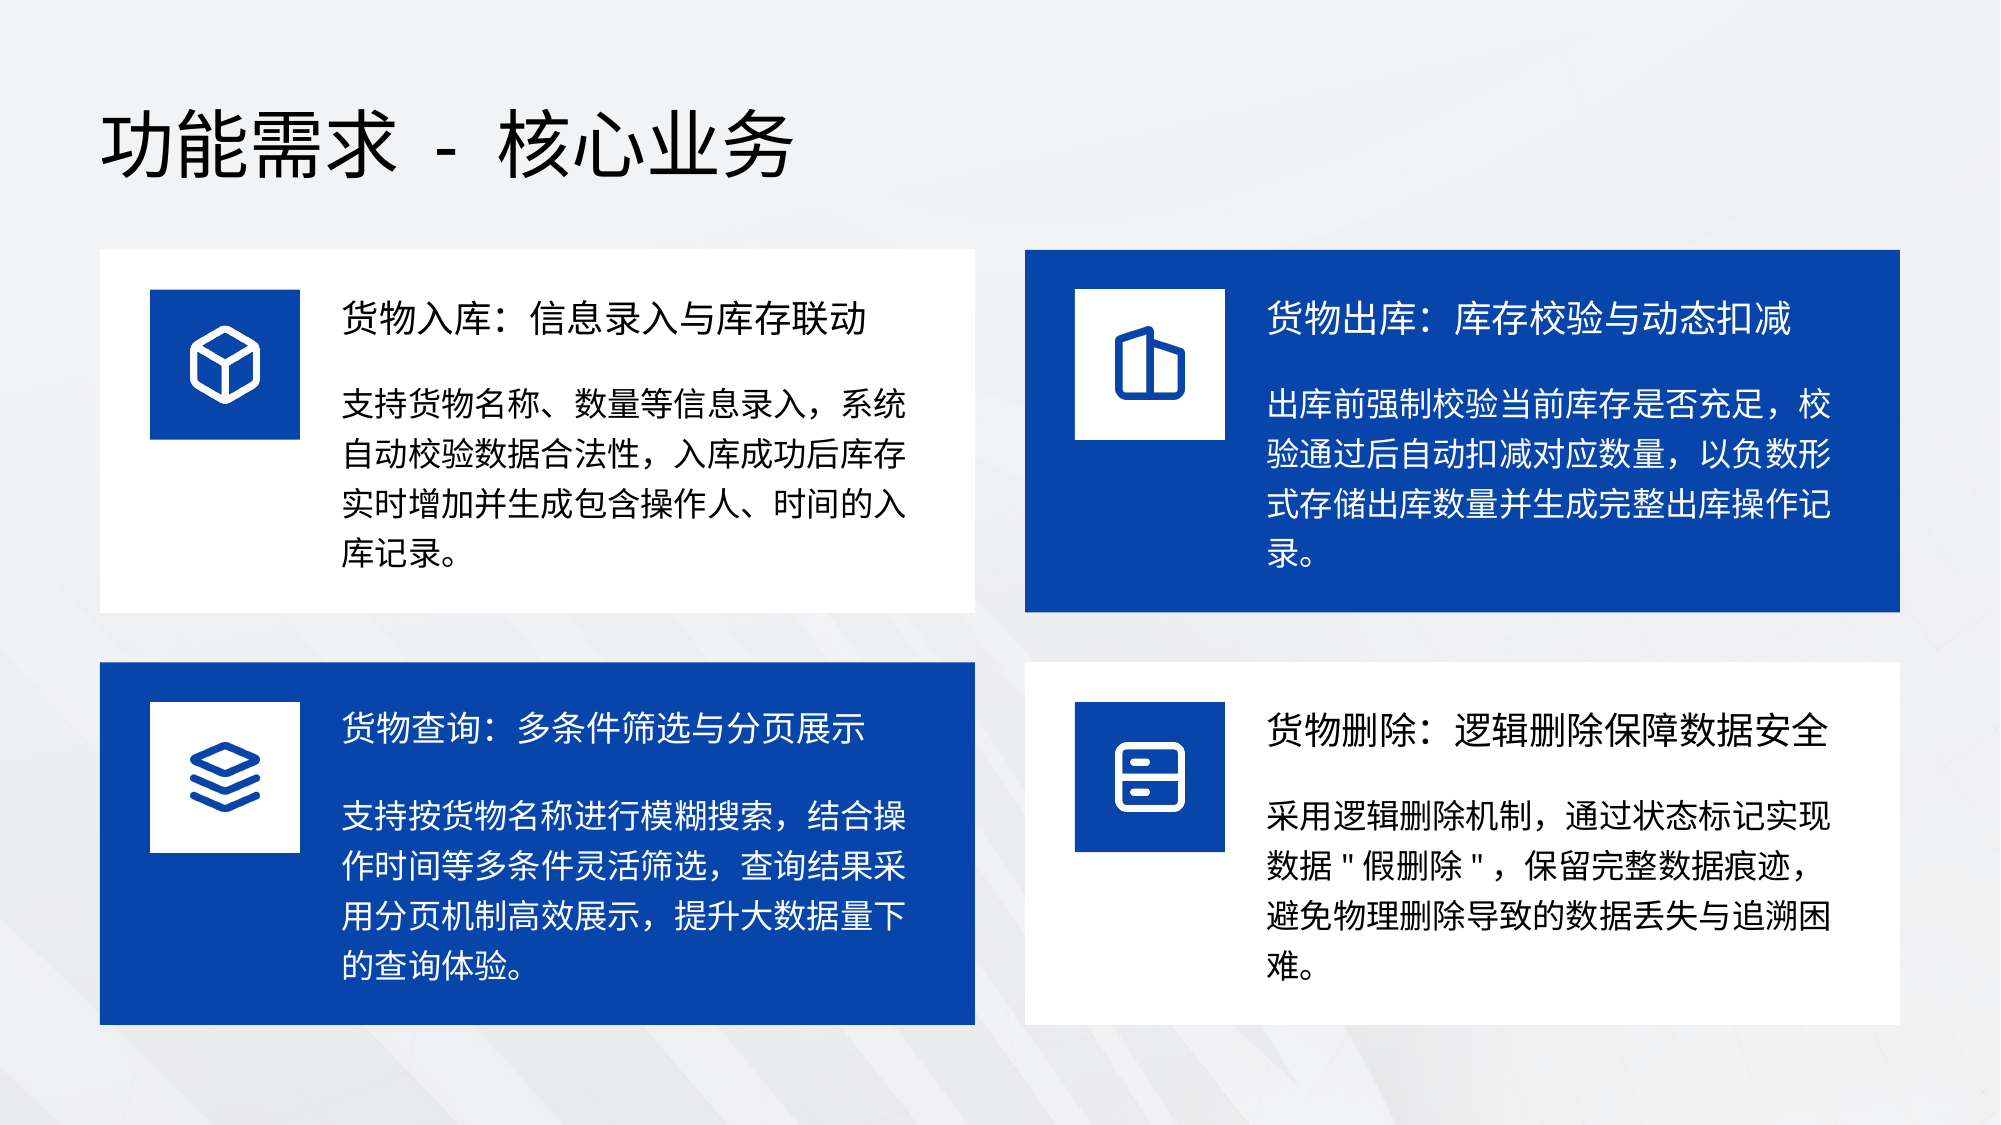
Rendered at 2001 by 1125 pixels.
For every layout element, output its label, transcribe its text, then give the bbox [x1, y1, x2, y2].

list 货物删除：逻辑删除保障数据安全 [1266, 702, 1850, 769]
list [1025, 249, 1900, 613]
picture [1109, 736, 1191, 818]
picture [1109, 324, 1191, 406]
list 货物出库：库存校验与动态扣减 [1266, 289, 1850, 357]
list 出库前强制校验当前库存是否充足，校验通过后自动扣减对应数量，以负数形式存储出库数量并生成完整出库操作记录。 [1266, 372, 1850, 573]
list [150, 702, 300, 853]
picture [184, 736, 266, 818]
picture [184, 324, 266, 406]
list [150, 289, 300, 440]
list [99, 249, 975, 613]
list [1074, 702, 1225, 853]
list 支持按货物名称进行模糊搜索，结合操作时间等多条件灵活筛选，查询结果采用分页机制高效展示，提升大数据量下的查询体验。 [341, 785, 925, 986]
list [1074, 289, 1225, 440]
list 货物入库：信息录入与库存联动 [341, 289, 925, 357]
list [1025, 662, 1900, 1025]
list 支持货物名称、数量等信息录入，系统自动校验数据合法性，入库成功后库存实时增加并生成包含操作人、时间的入库记录。 [341, 372, 925, 573]
list 货物查询：多条件筛选与分页展示 [341, 702, 925, 769]
title 功能需求 - 核心业务 [99, 87, 1900, 188]
list 采用逻辑删除机制，通过状态标记实现数据"假删除"，保留完整数据痕迹，避免物理删除导致的数据丢失与追溯困难。 [1266, 785, 1850, 986]
list [99, 662, 975, 1025]
